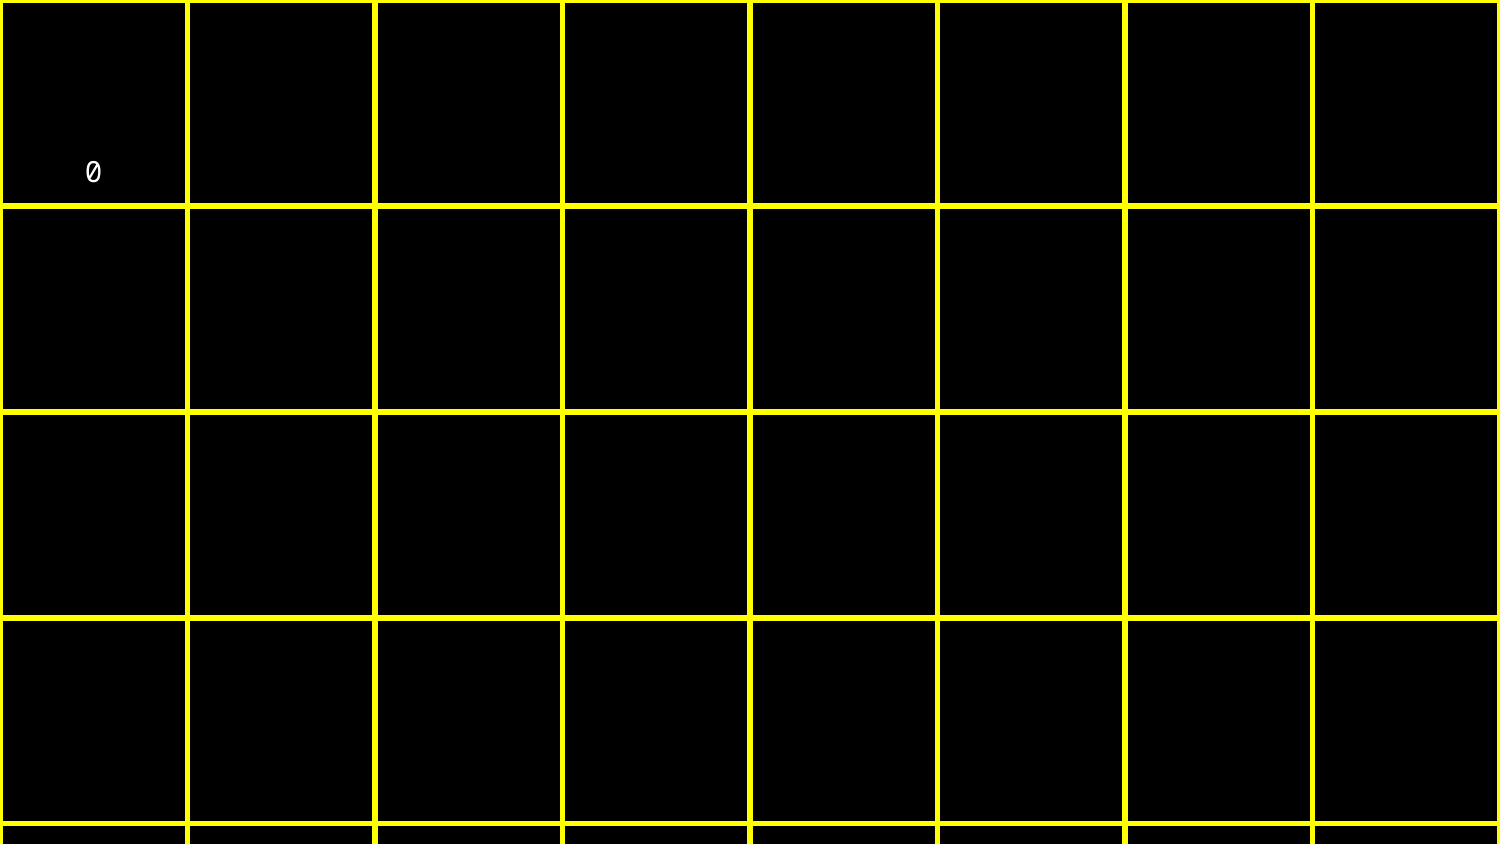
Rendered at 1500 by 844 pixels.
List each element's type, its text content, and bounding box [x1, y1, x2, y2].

table_cell 27 [565, 621, 747, 821]
table_cell 24 [3, 621, 185, 821]
table_header 4 [753, 3, 935, 203]
table_cell [565, 826, 747, 844]
table_cell 19 [565, 415, 747, 615]
table_cell 22 [1128, 415, 1310, 615]
table_cell 13 [940, 209, 1122, 409]
table_header 3 [565, 3, 747, 203]
table_cell [753, 826, 935, 844]
table_header 1 [190, 3, 372, 203]
table_header 0 [3, 3, 185, 203]
table_cell [1315, 826, 1497, 844]
table_cell [378, 826, 560, 844]
table_cell 9 [190, 209, 372, 409]
table_cell 11 [565, 209, 747, 409]
table_header 6 [1128, 3, 1310, 203]
table_cell 12 [753, 209, 935, 409]
table_cell 18 [378, 415, 560, 615]
table_cell 26 [378, 621, 560, 821]
table_cell 16 [3, 415, 185, 615]
table_cell 31 [1315, 621, 1497, 821]
table_cell [3, 826, 185, 844]
table_cell 17 [190, 415, 372, 615]
table_cell 14 [1128, 209, 1310, 409]
table_cell 15 [1315, 209, 1497, 409]
table_header 2 [378, 3, 560, 203]
table_cell 8 [3, 209, 185, 409]
table_cell 25 [190, 621, 372, 821]
table_cell [190, 826, 372, 844]
table_cell 28 [753, 621, 935, 821]
table_header 5 [940, 3, 1122, 203]
table_cell 10 [378, 209, 560, 409]
table_cell 21 [940, 415, 1122, 615]
table_cell 30 [1128, 621, 1310, 821]
table_cell [940, 826, 1122, 844]
table_cell [1128, 826, 1310, 844]
table_cell 29 [940, 621, 1122, 821]
table_cell 23 [1315, 415, 1497, 615]
table_cell 20 [753, 415, 935, 615]
table_header 7 [1315, 3, 1497, 203]
